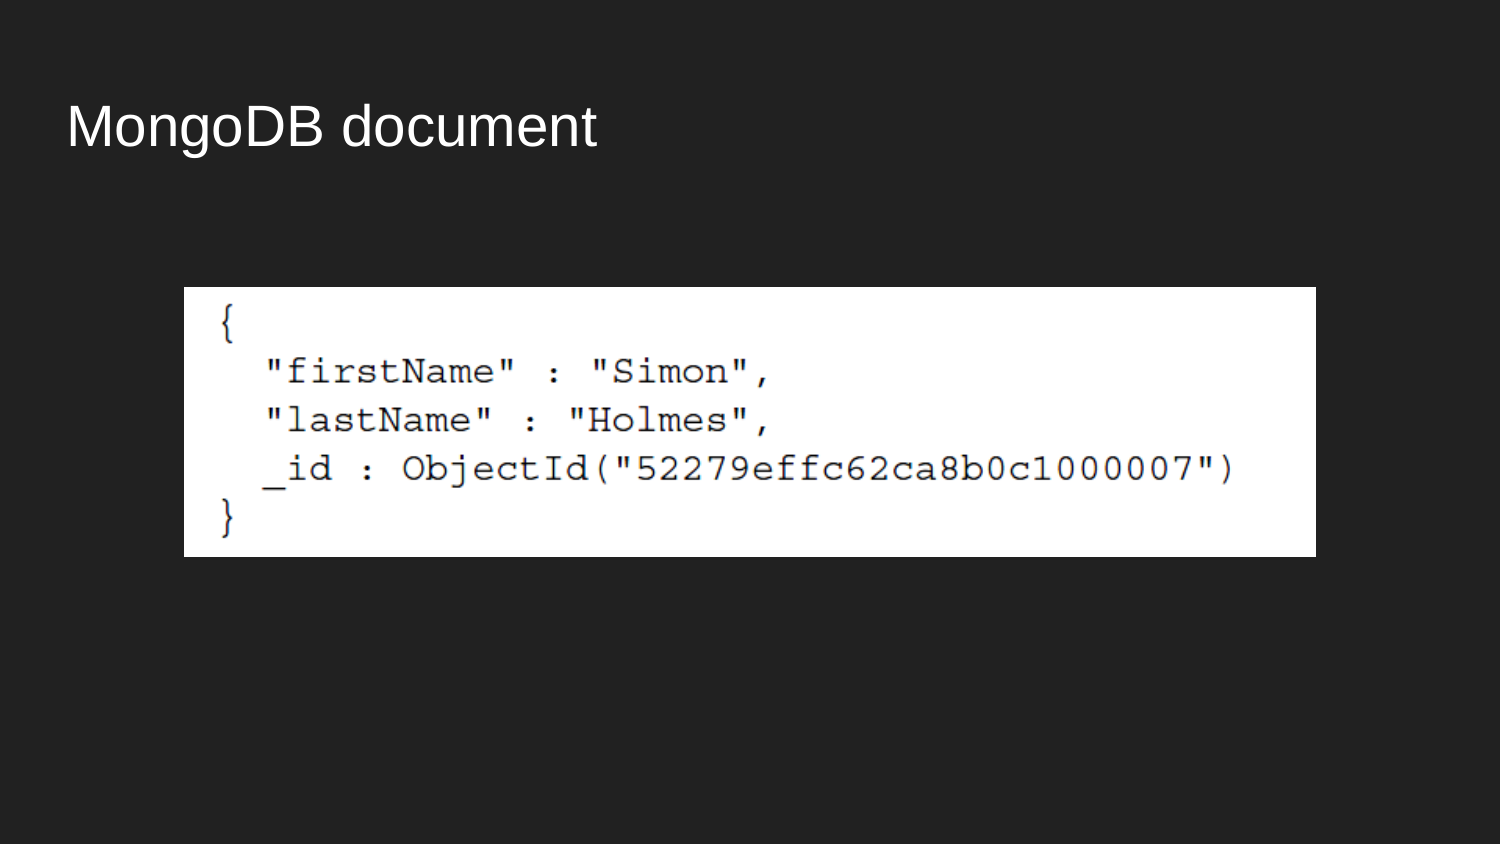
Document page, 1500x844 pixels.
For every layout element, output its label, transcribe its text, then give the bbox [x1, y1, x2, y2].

title MongoDB document [51, 72, 1449, 167]
picture [184, 287, 1316, 557]
